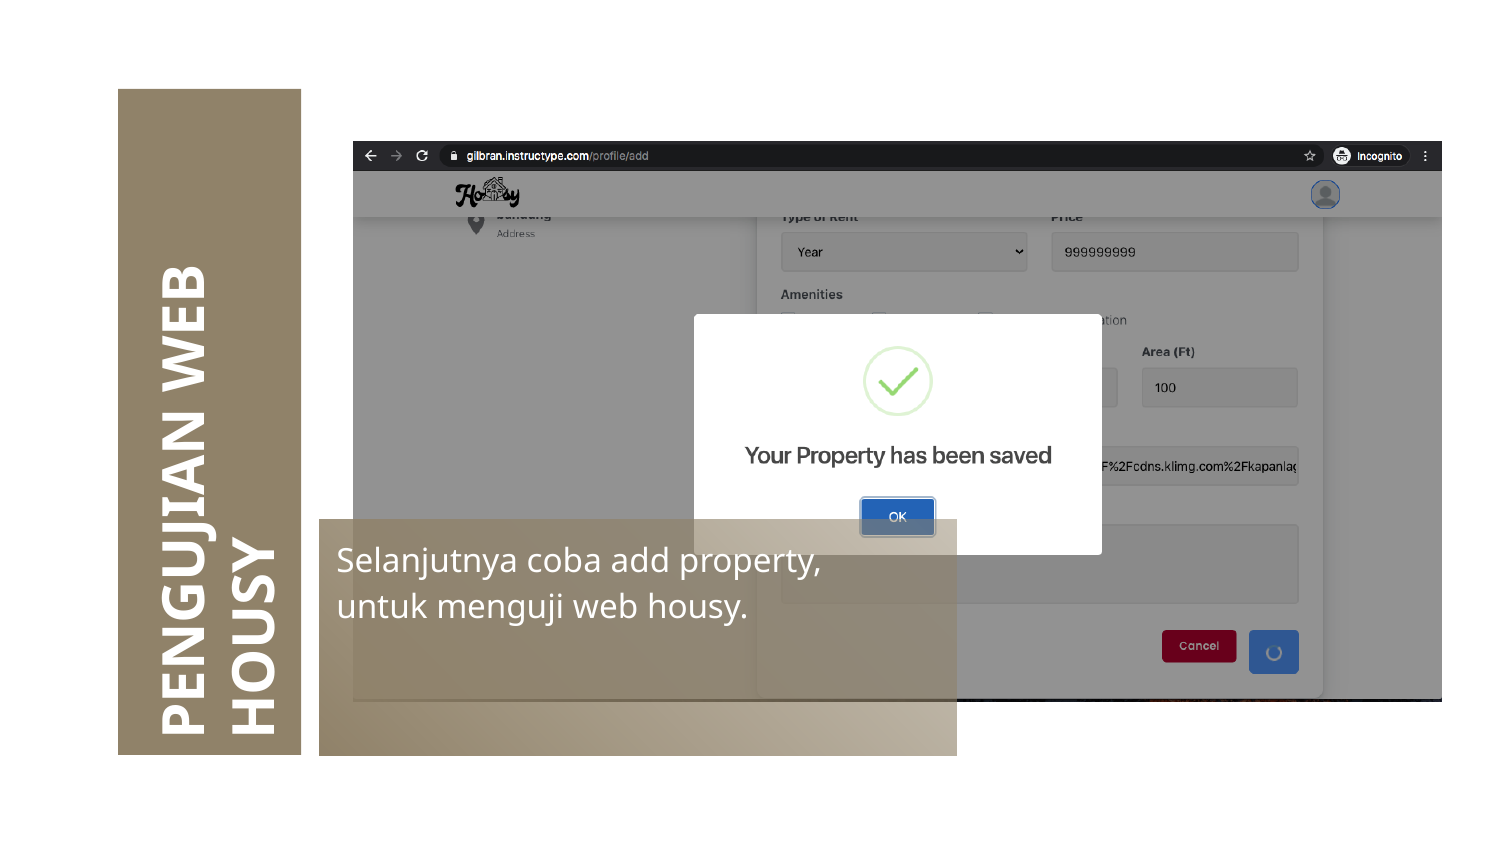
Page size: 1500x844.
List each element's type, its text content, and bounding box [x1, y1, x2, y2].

subtitle Selanjutnya coba add property, untuk menguji web housy. [319, 518, 924, 728]
text_box [319, 711, 957, 756]
picture [352, 141, 1443, 703]
title PENGUJIAN WEB HOUSY [118, 88, 302, 755]
